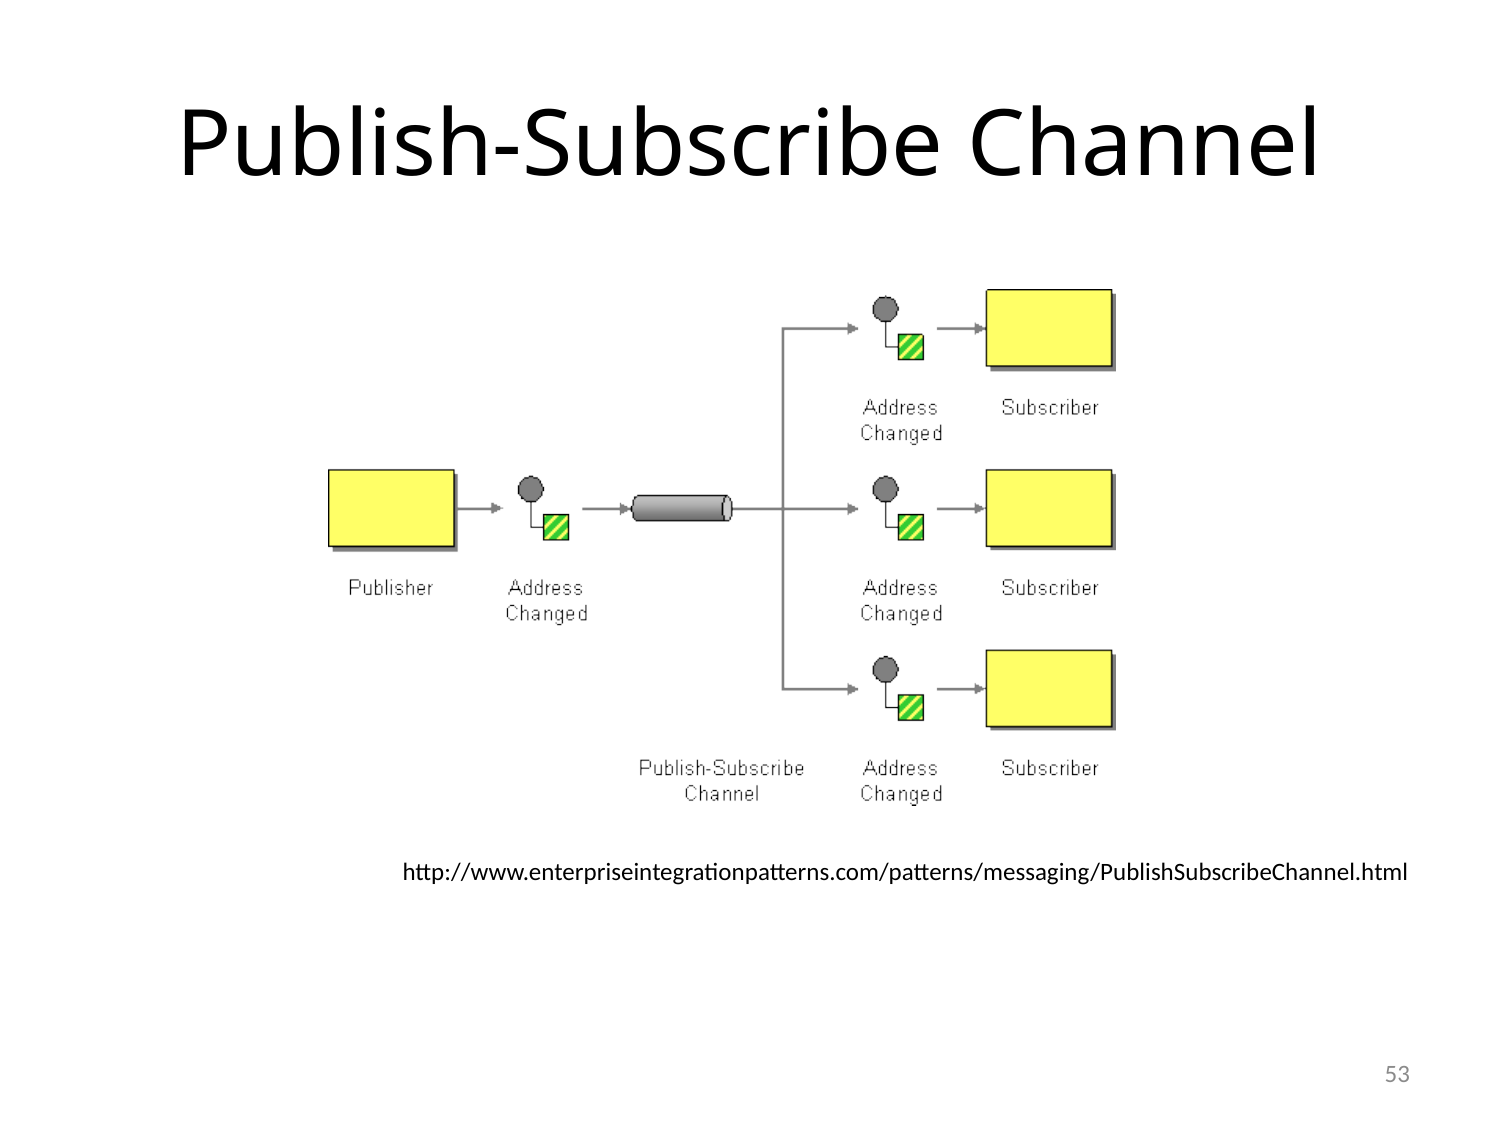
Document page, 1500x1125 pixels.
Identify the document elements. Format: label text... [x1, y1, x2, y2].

title Publish-Subscribe Channel [75, 45, 1425, 233]
text_box http://www.enterpriseintegrationpatterns.com/patterns/messaging/PublishSubscribeChannel.html [374, 848, 1425, 893]
slide_number 53 [1074, 1042, 1425, 1103]
picture [328, 289, 1117, 806]
